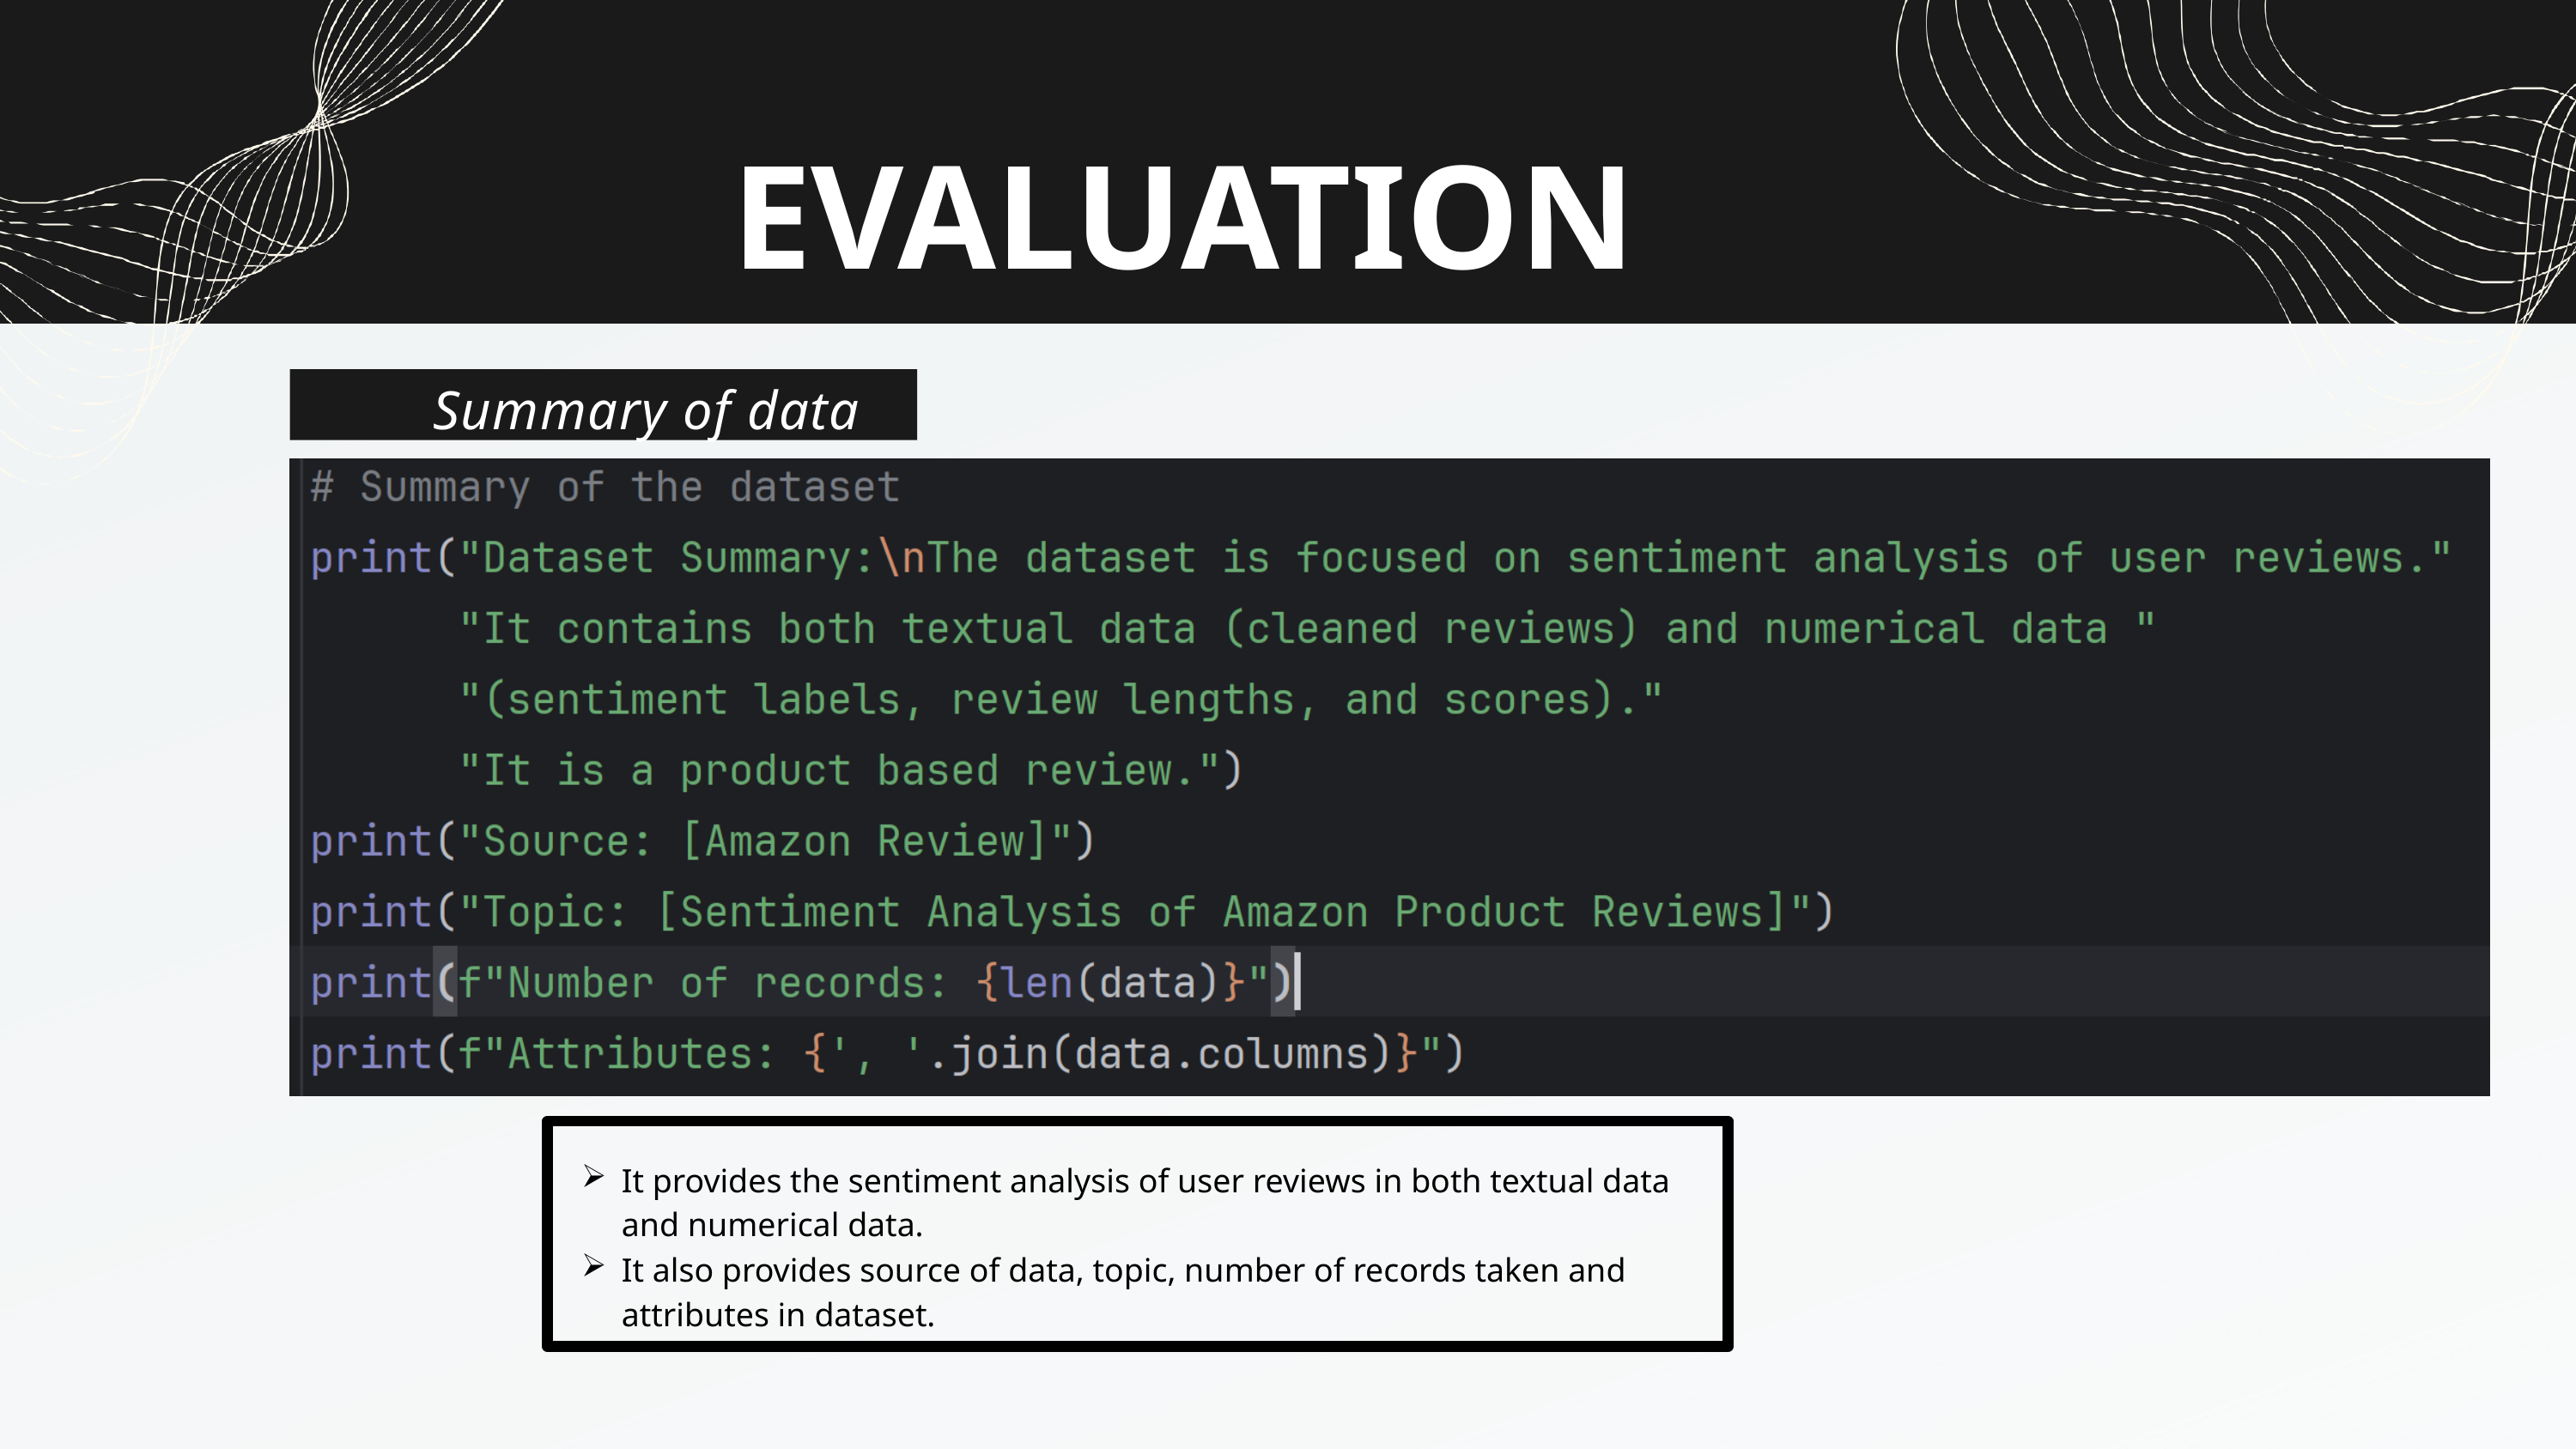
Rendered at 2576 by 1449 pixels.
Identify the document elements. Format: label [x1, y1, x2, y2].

text_box [0, 0, 2576, 1449]
picture [289, 458, 2491, 1096]
